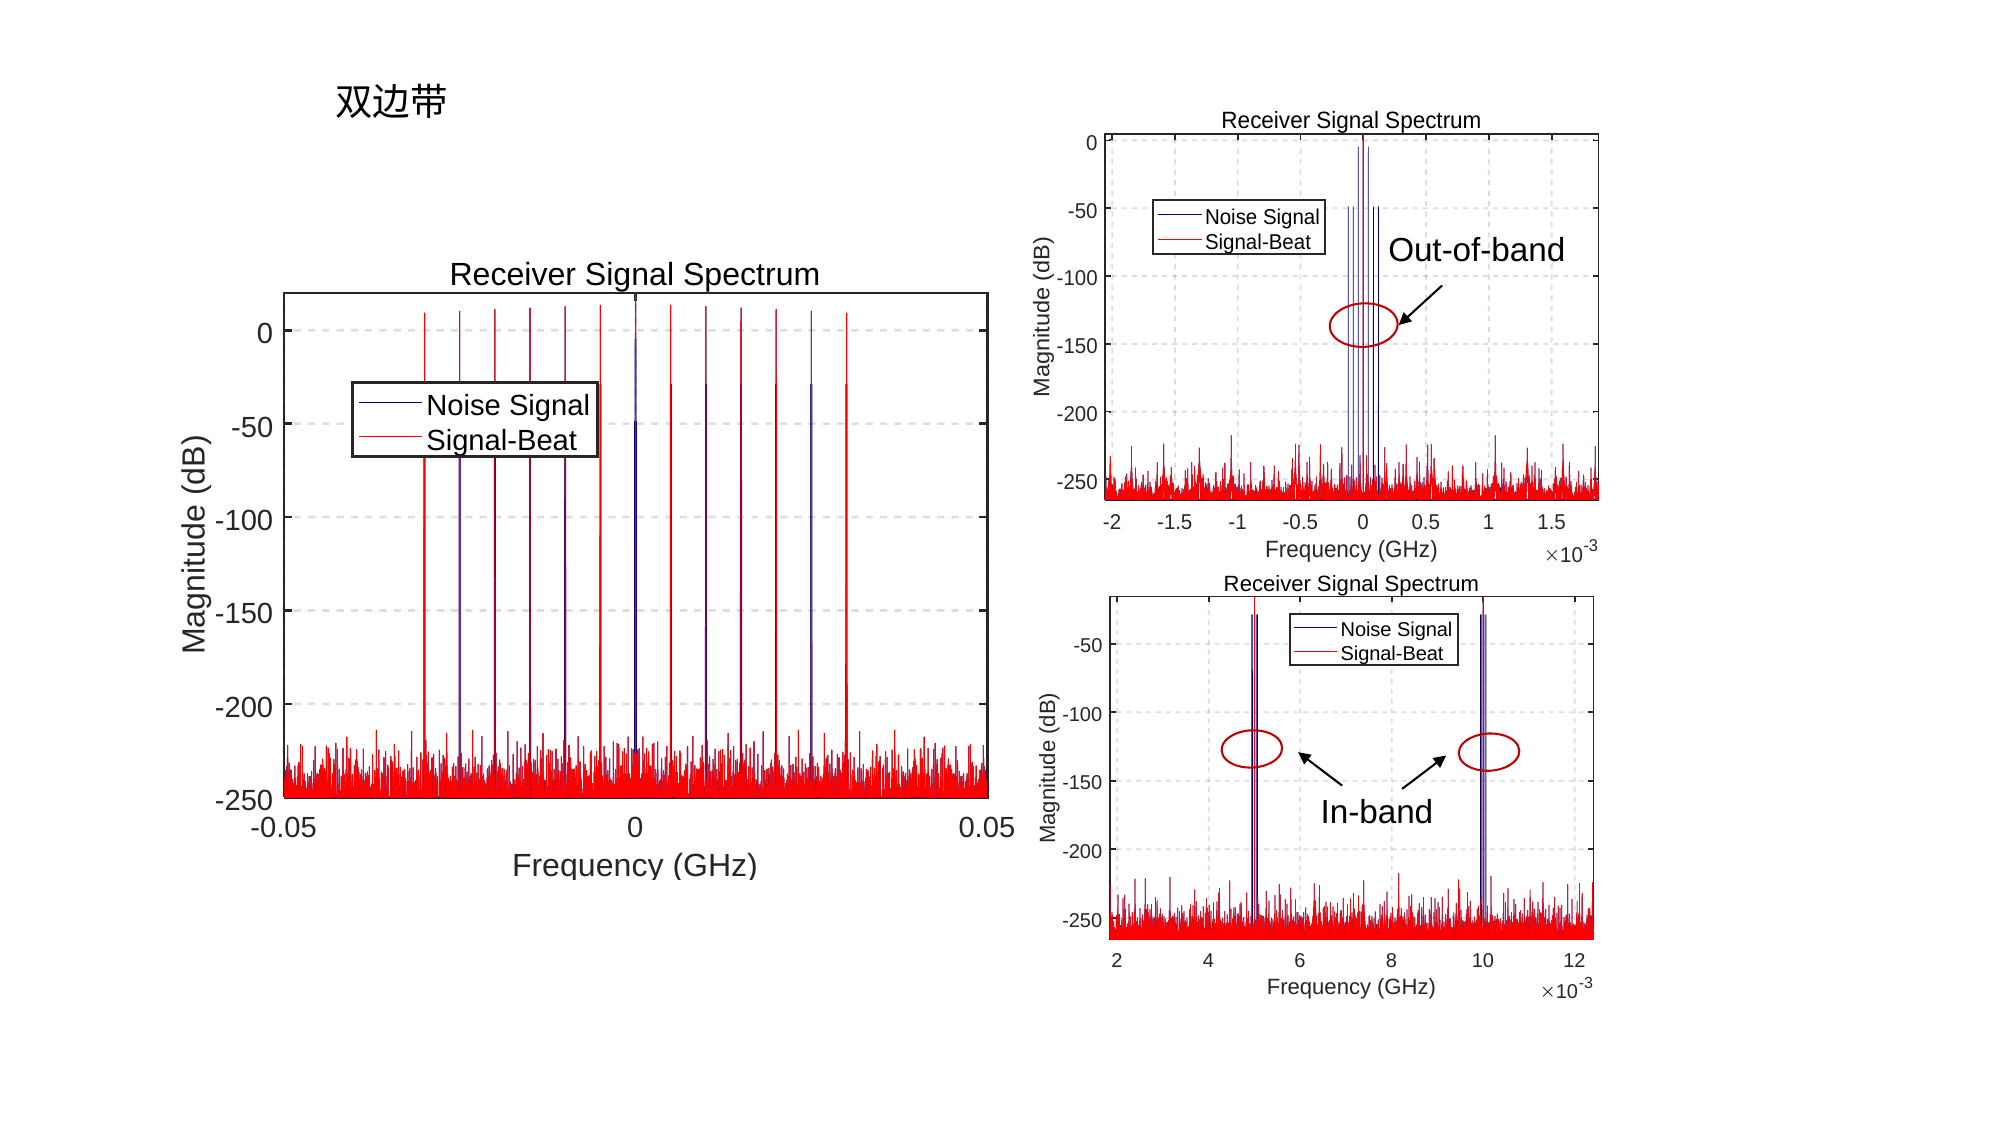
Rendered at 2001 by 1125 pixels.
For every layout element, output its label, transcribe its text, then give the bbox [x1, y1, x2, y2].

text_box 双边带 [320, 71, 463, 131]
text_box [1022, 99, 1659, 564]
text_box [1028, 563, 1652, 1000]
picture [165, 245, 1028, 880]
